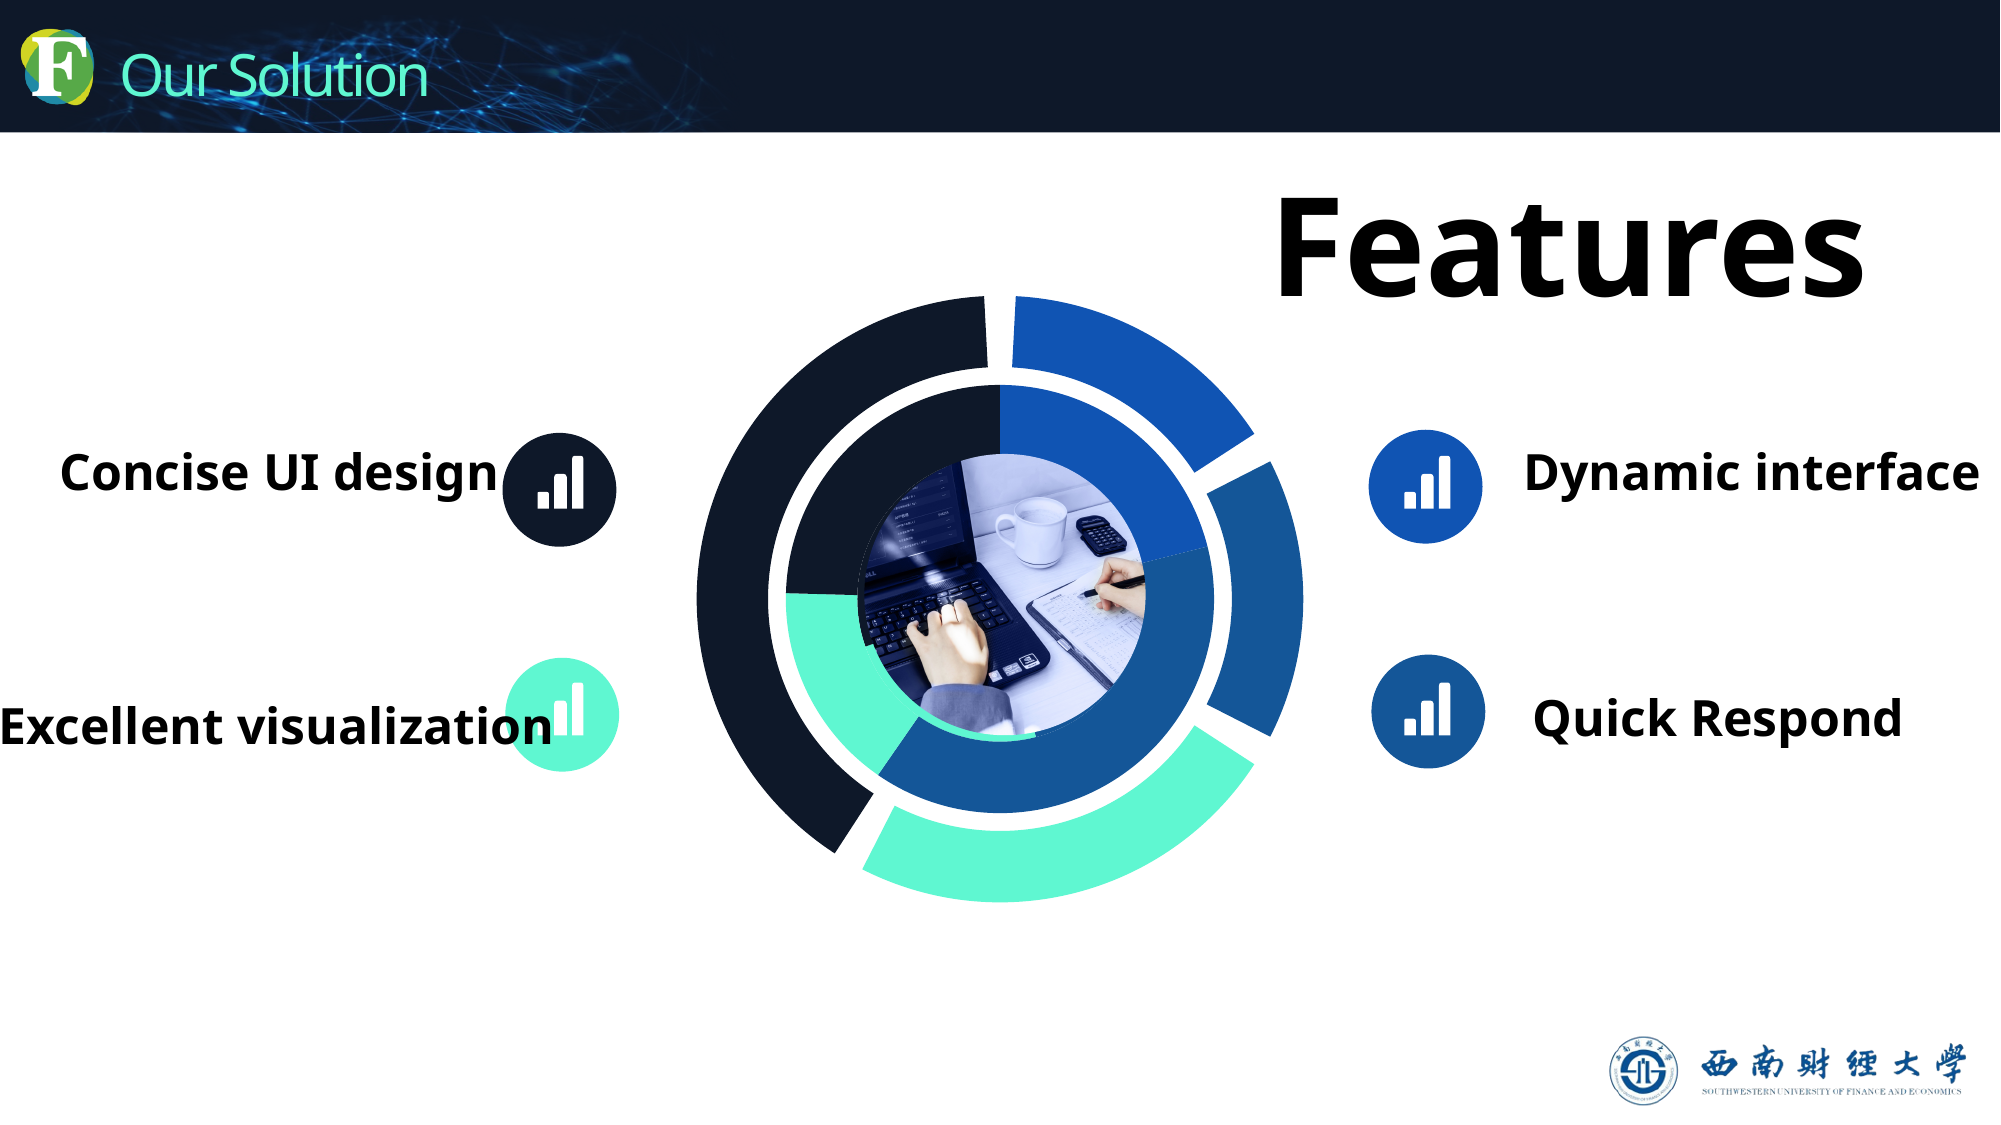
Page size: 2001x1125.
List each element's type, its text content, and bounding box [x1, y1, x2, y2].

text_box [1404, 718, 1416, 736]
text_box [1421, 473, 1434, 509]
text_box [1438, 682, 1451, 736]
text_box [1367, 428, 1484, 545]
text_box Quick Respond [1517, 679, 1920, 754]
text_box Concise UI design [44, 432, 515, 508]
text_box [1421, 700, 1434, 736]
text_box Features [1120, 151, 1884, 332]
picture [1599, 954, 1976, 1125]
picture [8, 15, 740, 133]
text_box [572, 682, 584, 736]
chart [671, 283, 1329, 916]
text_box Excellent visualization [0, 687, 570, 762]
text_box [504, 431, 618, 548]
text_box Dynamic interface [1508, 432, 1997, 508]
text_box [537, 491, 549, 509]
picture [864, 453, 1146, 736]
text_box [1438, 455, 1451, 509]
text_box [554, 473, 567, 509]
text_box [1404, 491, 1416, 509]
text_box [1370, 653, 1487, 770]
text_box [511, 656, 621, 773]
text_box [572, 455, 584, 509]
